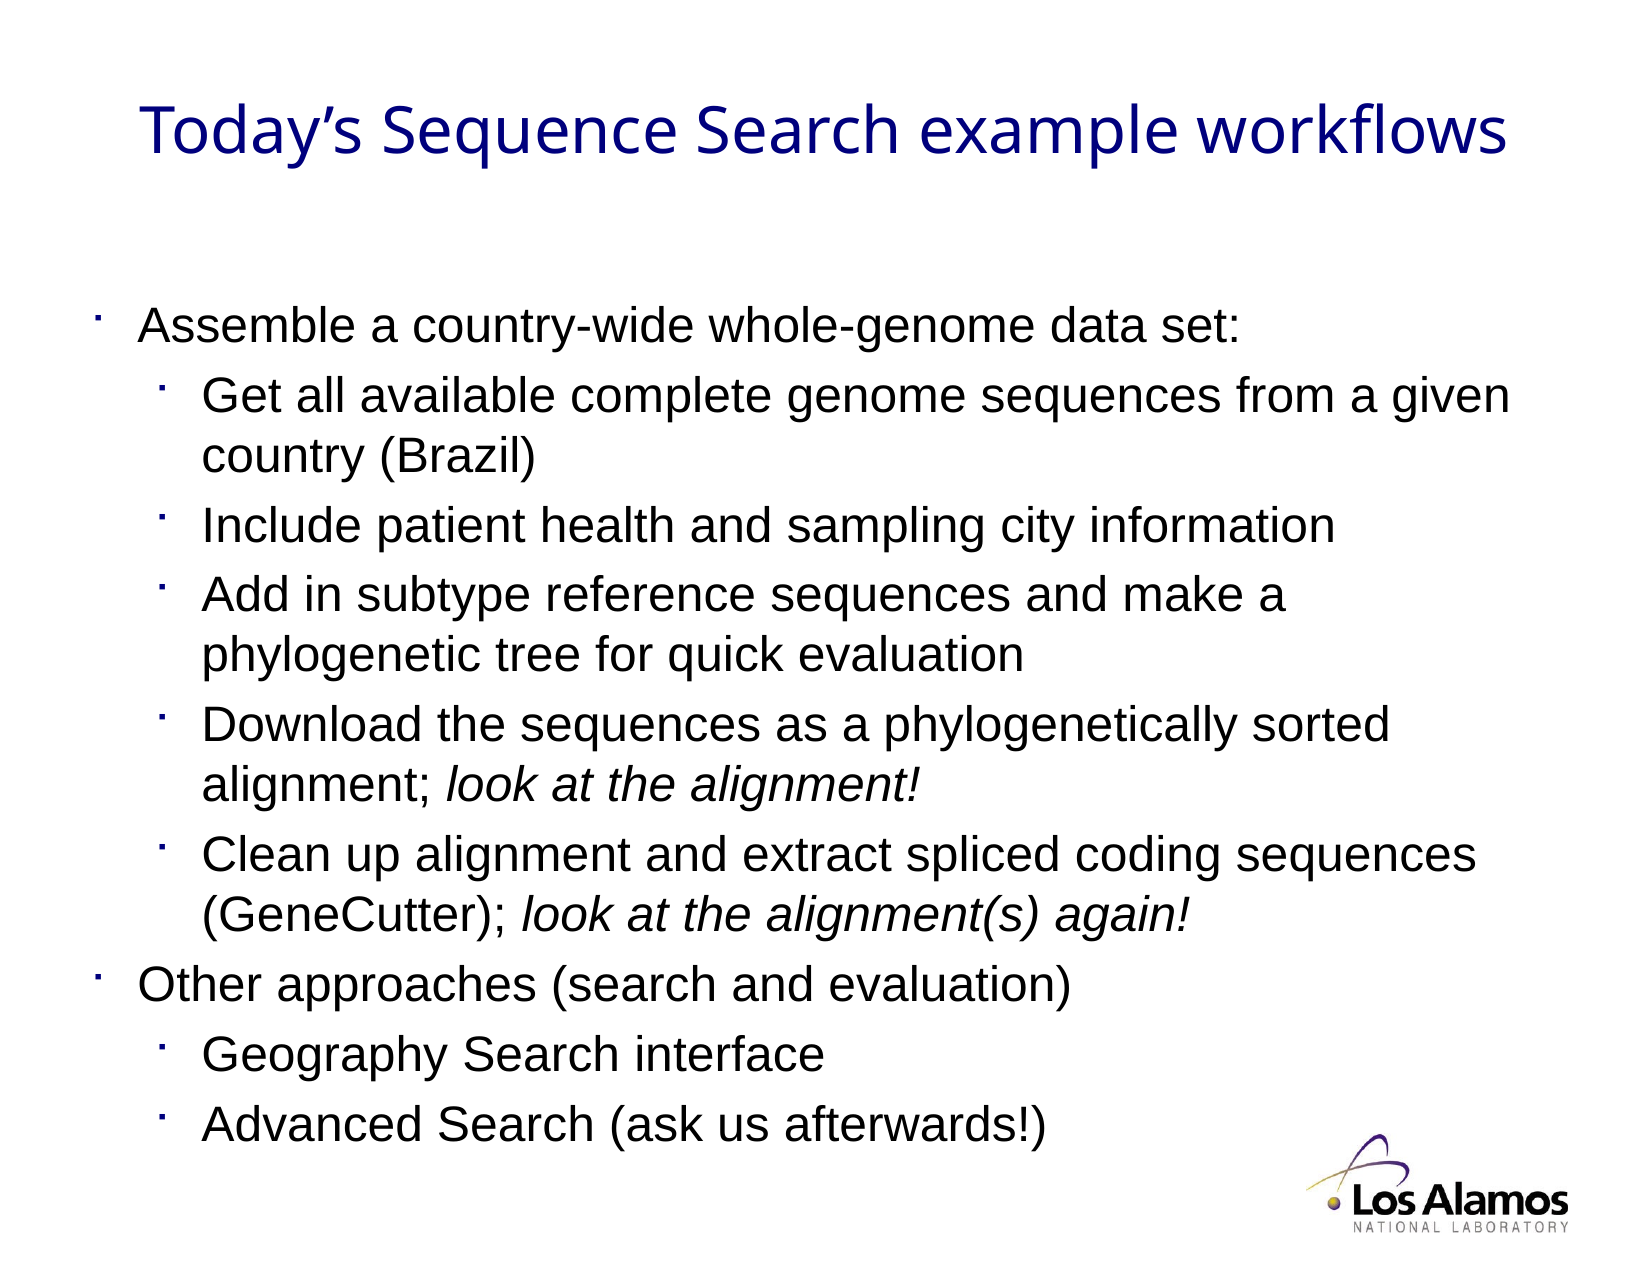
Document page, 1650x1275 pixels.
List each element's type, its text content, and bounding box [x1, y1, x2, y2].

picture [1306, 1163, 1568, 1233]
list Assemble a country-wide whole-genome data set: Get all available complete genome sequences from a given country (Brazil) Include patient health and sampling city information Add in subtype reference sequences and make a phylogenetic tree for quick evaluation Download the sequences as a phylogenetically sorted alignment; look at the alignment! Clean up alignment and extract spliced coding sequences (GeneCutter); look at the alignment(s) again! Other approaches (search and evaluation) Geography Search interface Advanced Search (ask us afterwards!) [81, 284, 1589, 1163]
title Today’s Sequence Search example workflows [81, 28, 1569, 228]
